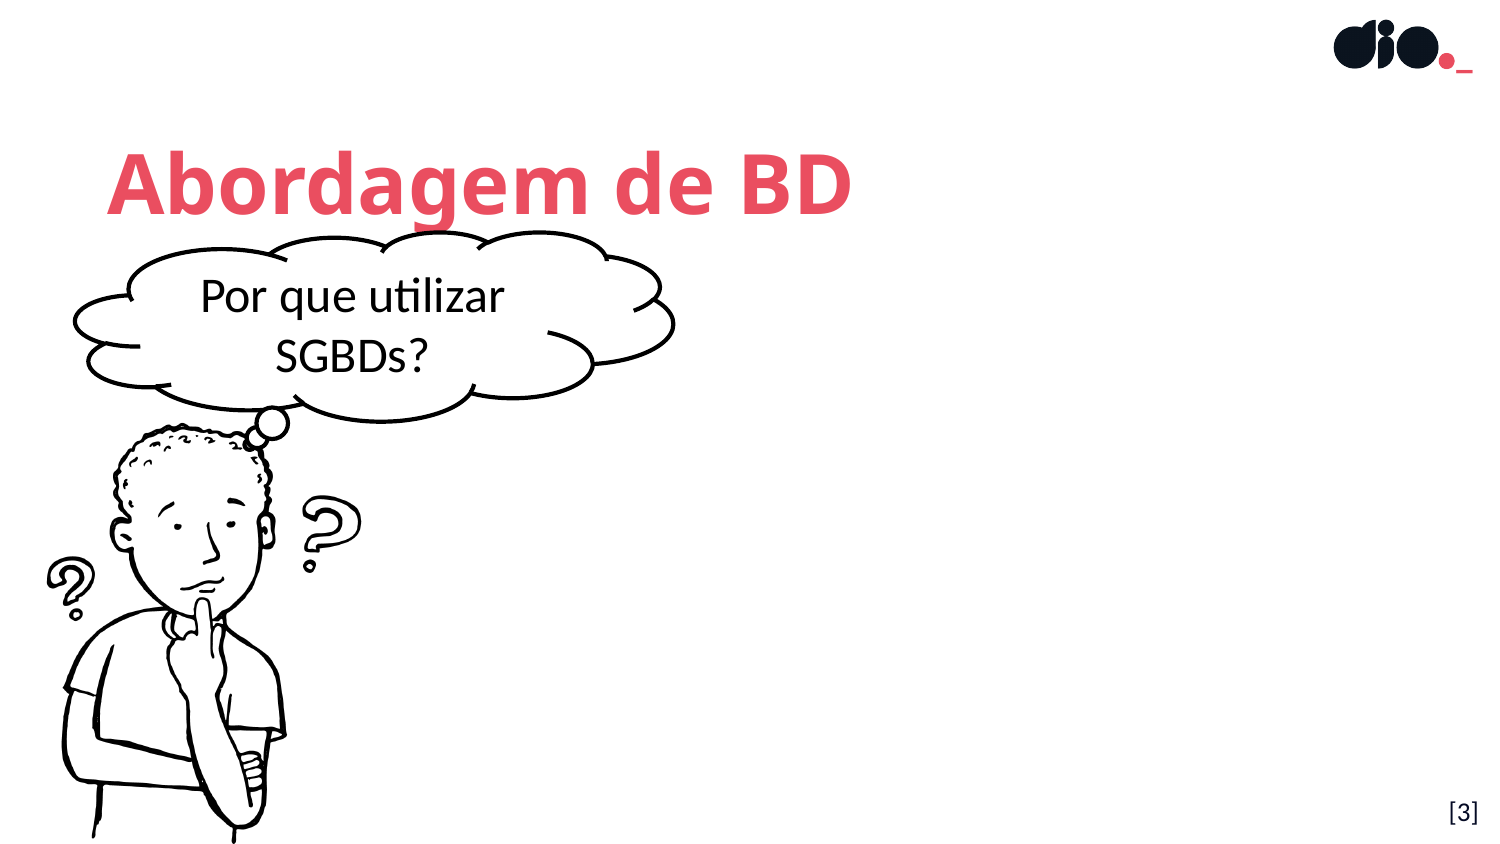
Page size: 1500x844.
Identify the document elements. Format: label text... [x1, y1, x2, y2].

text_box Abordagem de BD [92, 104, 1408, 243]
slide_number [<número>] [1403, 779, 1494, 844]
picture [0, 421, 415, 844]
text_box Por que utilizar SGBDs? [72, 230, 676, 421]
picture [1333, 19, 1473, 74]
